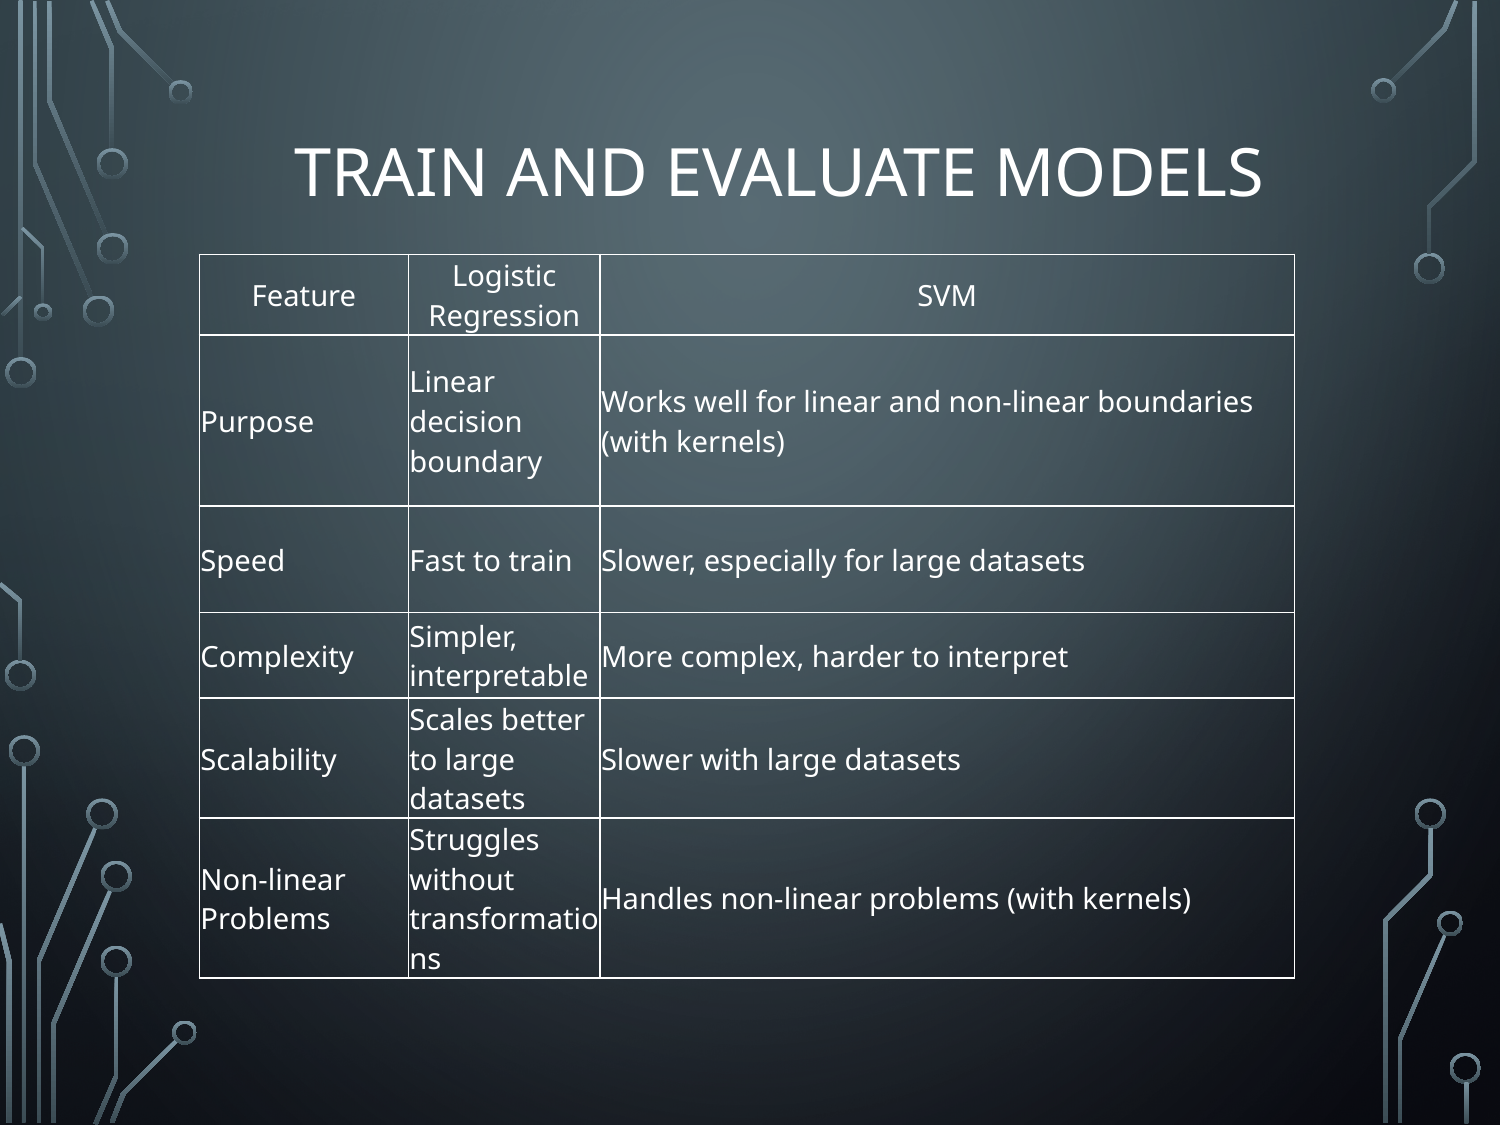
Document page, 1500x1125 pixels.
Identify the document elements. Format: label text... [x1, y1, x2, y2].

table_header Logistic Regression [409, 255, 599, 334]
table_cell Linear decision boundary [409, 336, 599, 505]
table_cell Complexity [200, 613, 408, 697]
table_cell Fast to train [409, 507, 599, 612]
table_cell More complex, harder to interpret [601, 613, 1294, 697]
table_cell Scalability [200, 699, 408, 817]
table_cell Struggles without transformations [409, 819, 599, 977]
table_cell Handles non-linear problems (with kernels) [601, 819, 1294, 977]
table_cell Slower, especially for large datasets [601, 507, 1294, 612]
table_cell Scales better to large datasets [409, 699, 599, 817]
table_header Feature [200, 255, 408, 334]
table_cell Simpler, interpretable [409, 613, 599, 697]
table_cell Works well for linear and non-linear boundaries (with kernels) [601, 336, 1294, 505]
table_header SVM [601, 255, 1294, 334]
table_cell Speed [200, 507, 408, 612]
table_cell Non-linear Problems [200, 819, 408, 977]
table_cell Purpose [200, 336, 408, 505]
table_cell Slower with large datasets [601, 699, 1294, 817]
title Train and Evaluate Models [97, 90, 1463, 333]
